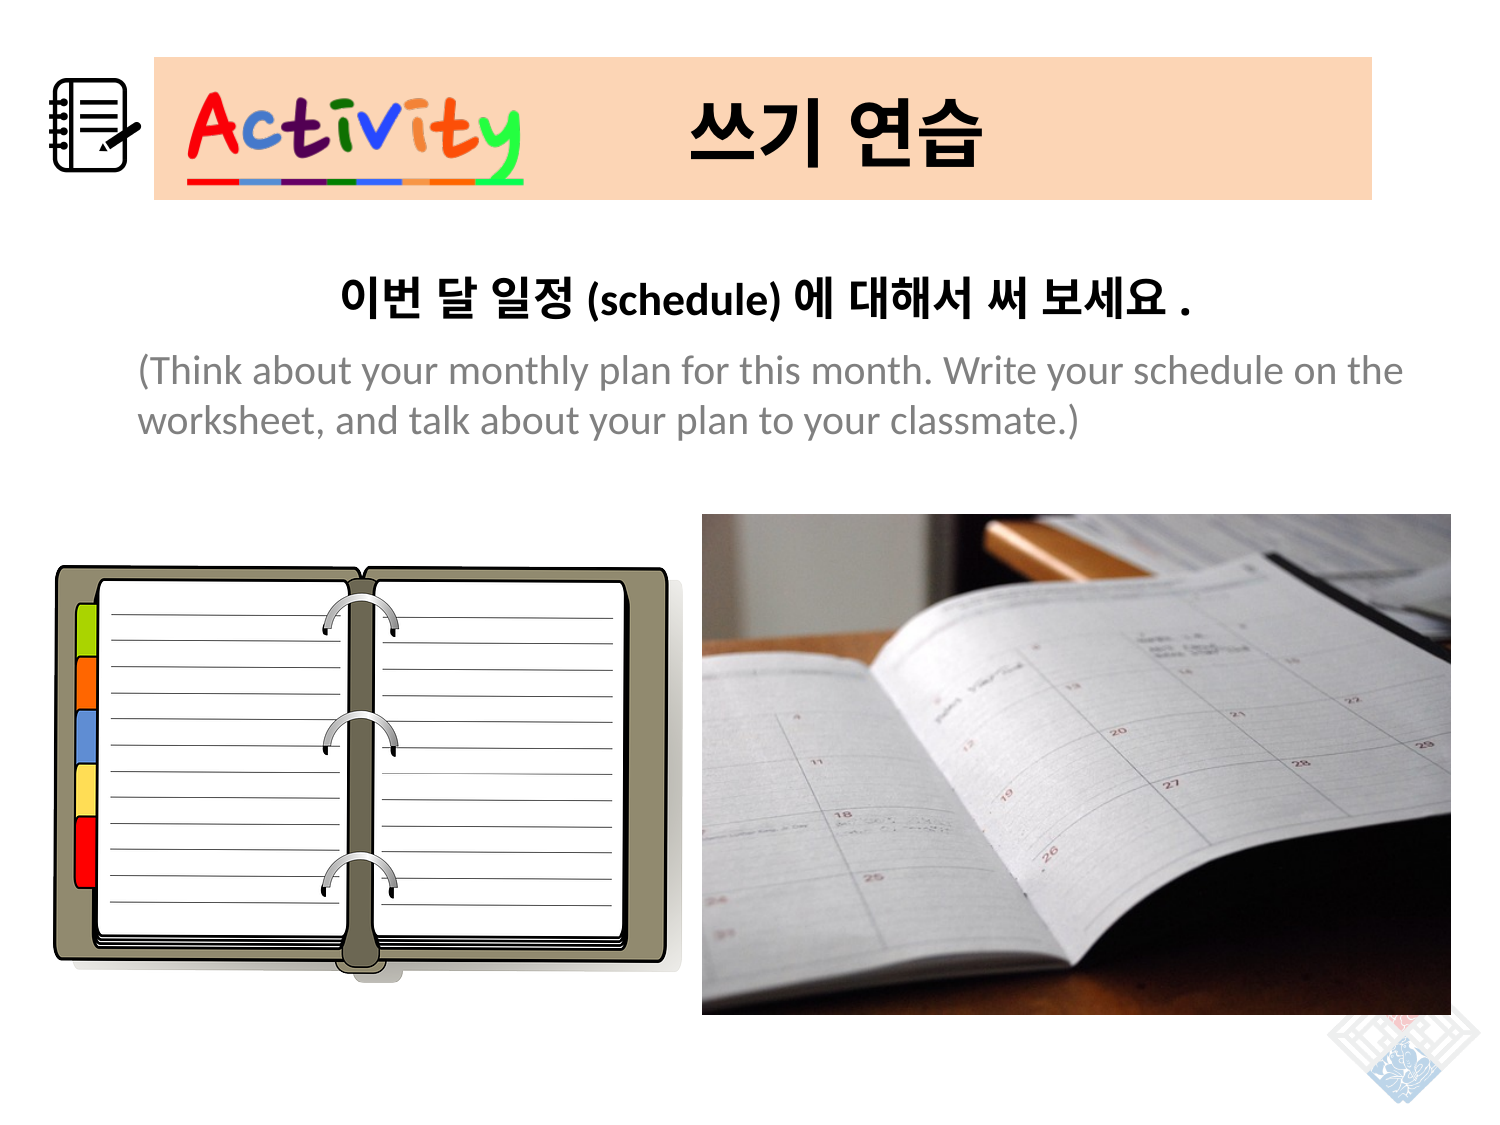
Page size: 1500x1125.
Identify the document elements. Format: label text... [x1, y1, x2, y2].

picture [702, 514, 1452, 1015]
text_box (Think about your monthly plan for this month. Write your schedule on the worksheet, and talk about your plan to your classmate.) [122, 335, 1424, 451]
table_header 쓰기 연습 [156, 59, 167, 198]
table_header 쓰기 연습 [576, 59, 1370, 198]
picture [172, 43, 571, 199]
picture [40, 77, 150, 174]
picture [53, 565, 684, 983]
text_box 이번 달 일정(schedule)에 대해서 써 보세요. [172, 262, 1360, 332]
